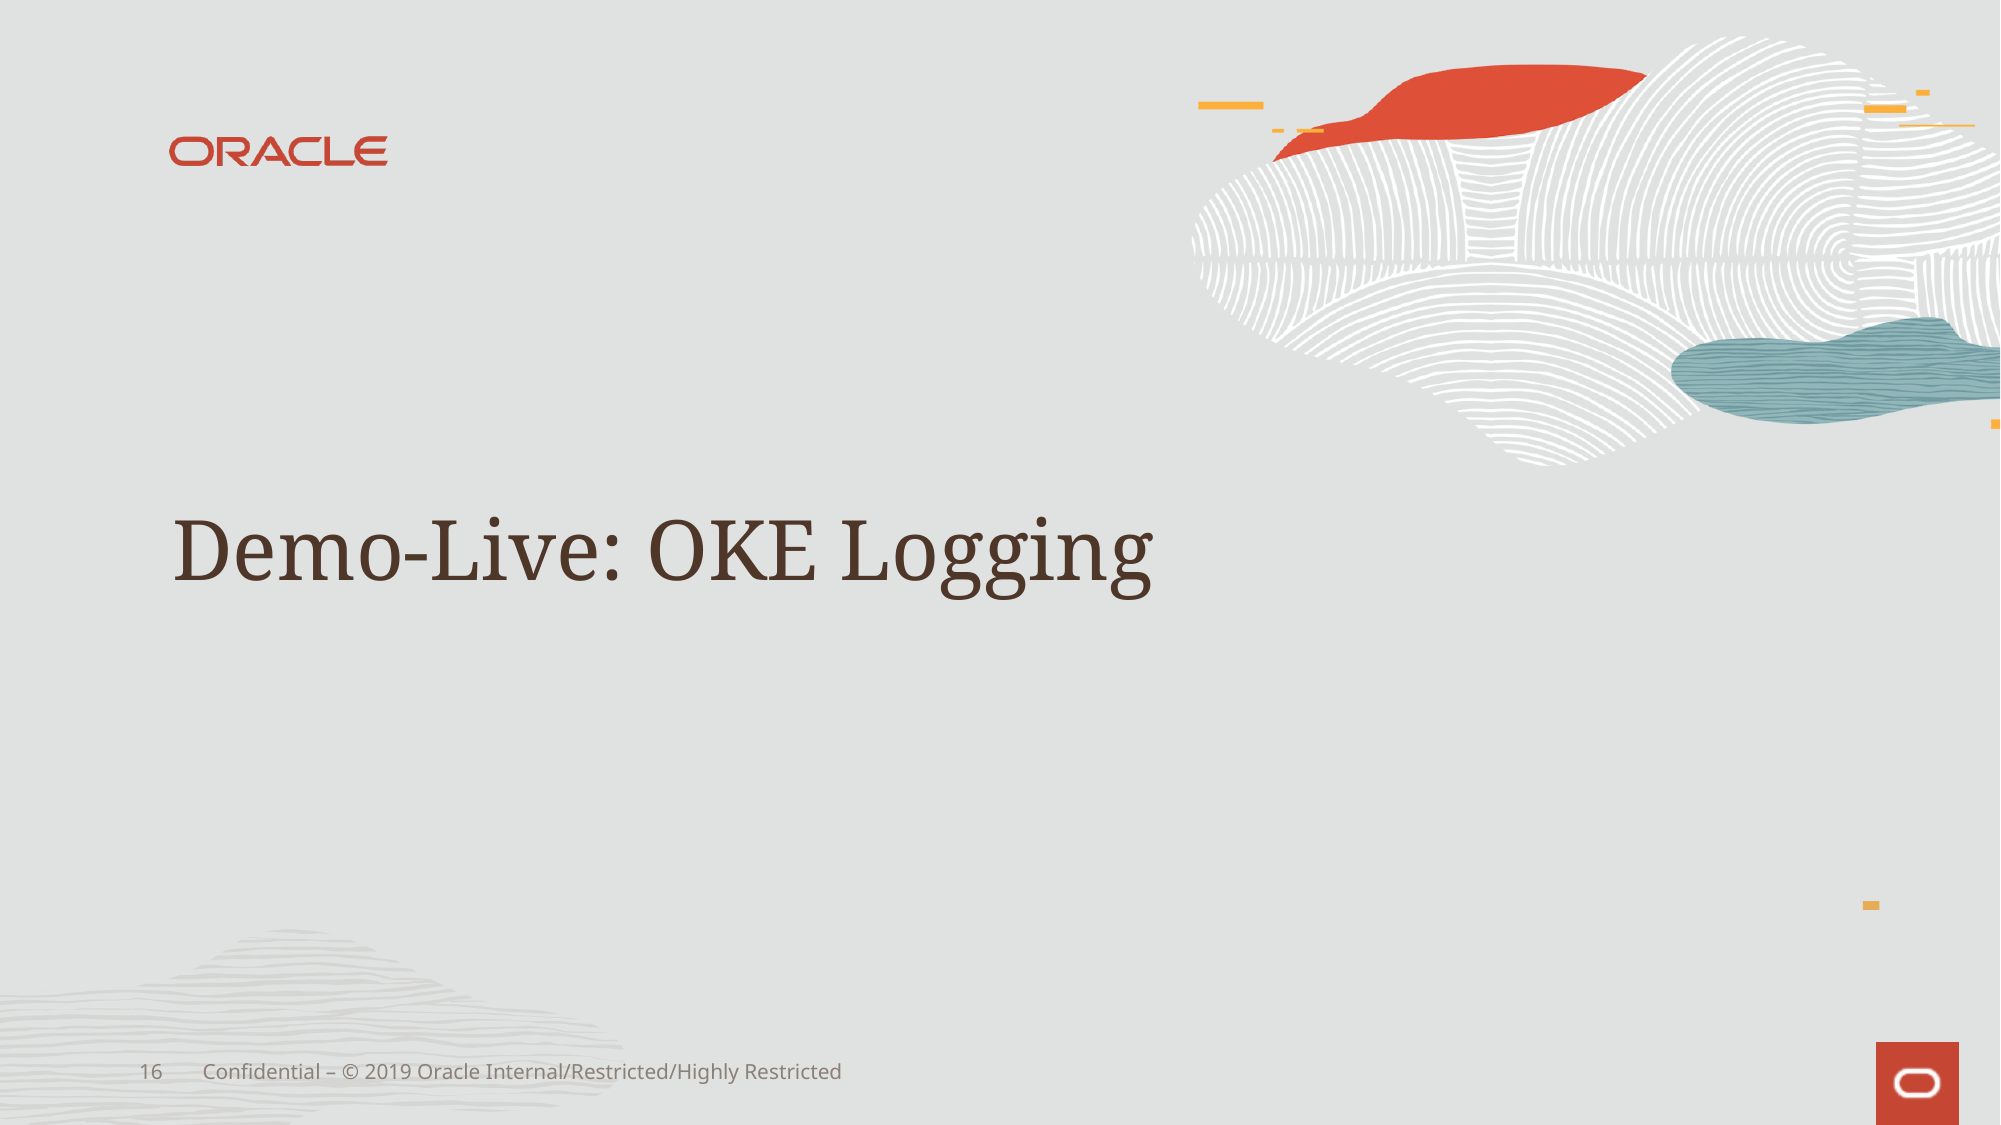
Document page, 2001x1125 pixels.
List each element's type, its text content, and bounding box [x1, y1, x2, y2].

footer Confidential – © 2019 Oracle Internal/Restricted/Highly Restricted [188, 1042, 863, 1103]
picture [1191, 36, 2001, 466]
slide_number 16 [124, 1042, 188, 1103]
title Demo-Live: OKE Logging [172, 478, 1826, 628]
picture [169, 136, 388, 166]
picture [1876, 1042, 1959, 1125]
